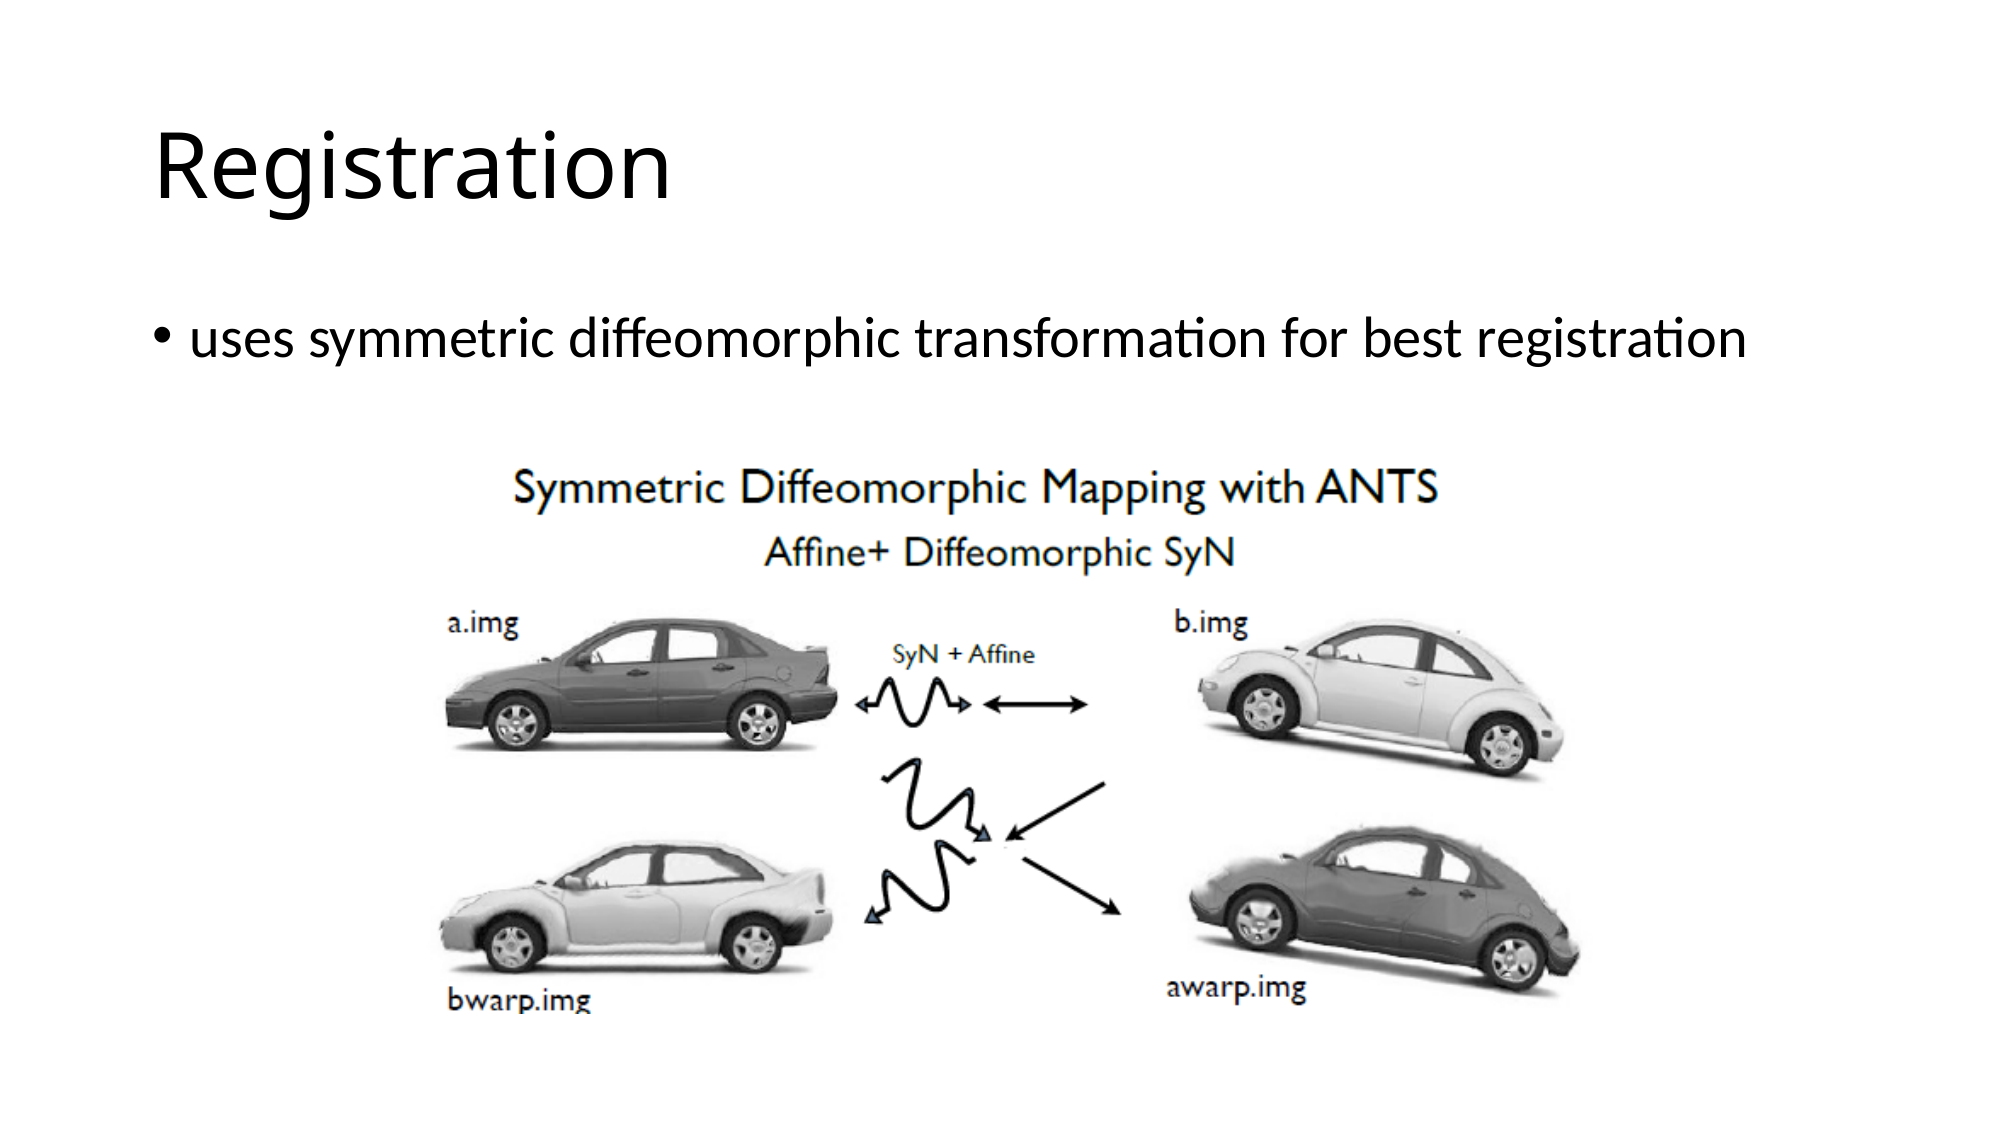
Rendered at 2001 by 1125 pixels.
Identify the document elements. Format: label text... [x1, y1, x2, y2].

list uses symmetric diffeomorphic transformation for best registration [137, 299, 1863, 1014]
title Registration [137, 59, 1863, 278]
picture [402, 447, 1598, 1014]
